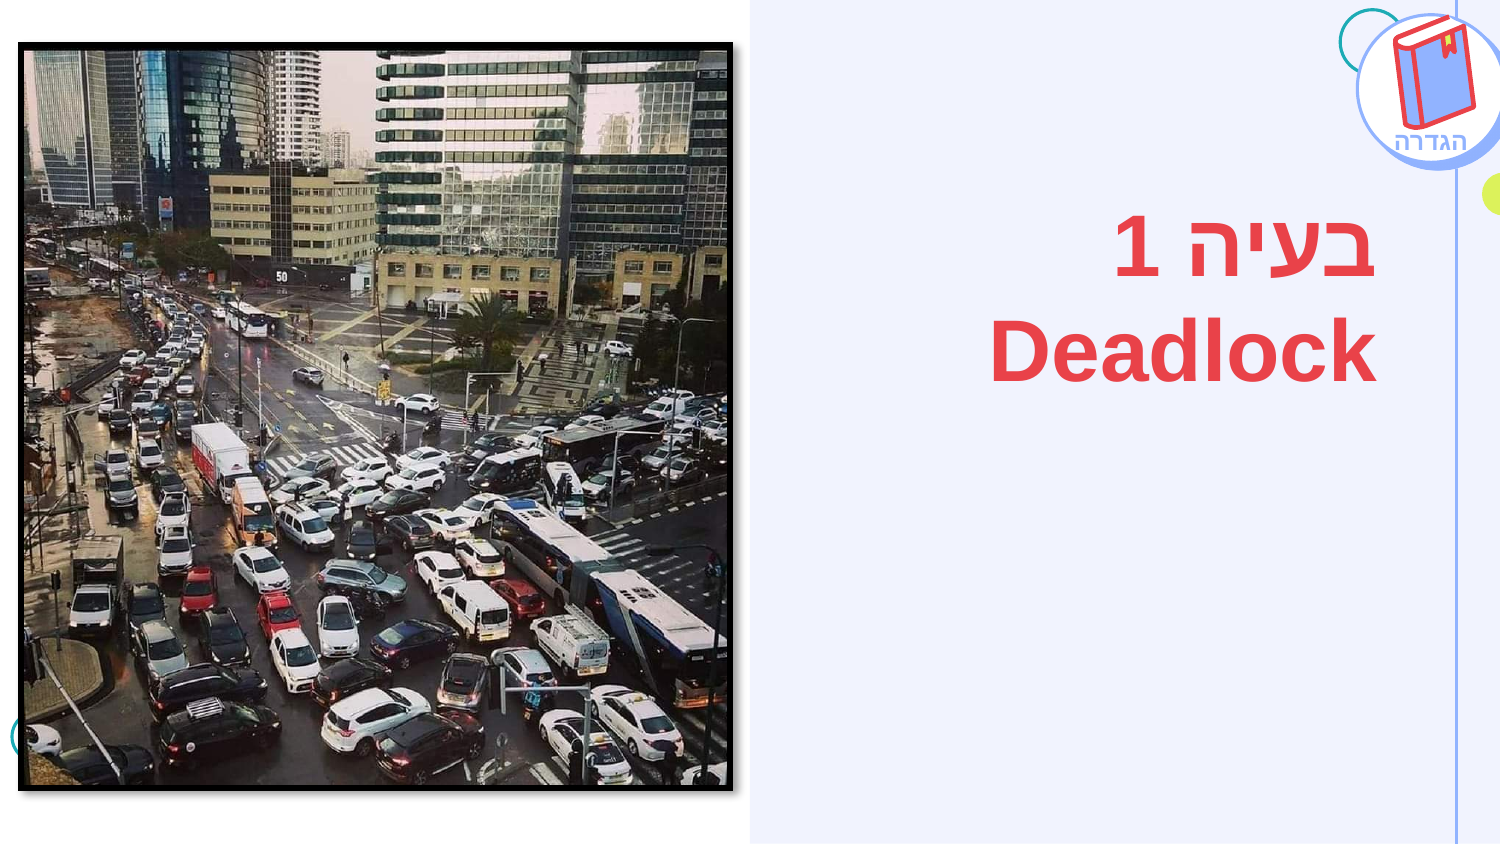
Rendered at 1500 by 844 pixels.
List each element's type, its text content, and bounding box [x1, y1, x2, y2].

text_box הגדרה [1372, 112, 1491, 156]
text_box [1398, 18, 1470, 126]
title בעיה 1 Deadlock [824, 164, 1378, 399]
picture [24, 48, 728, 786]
